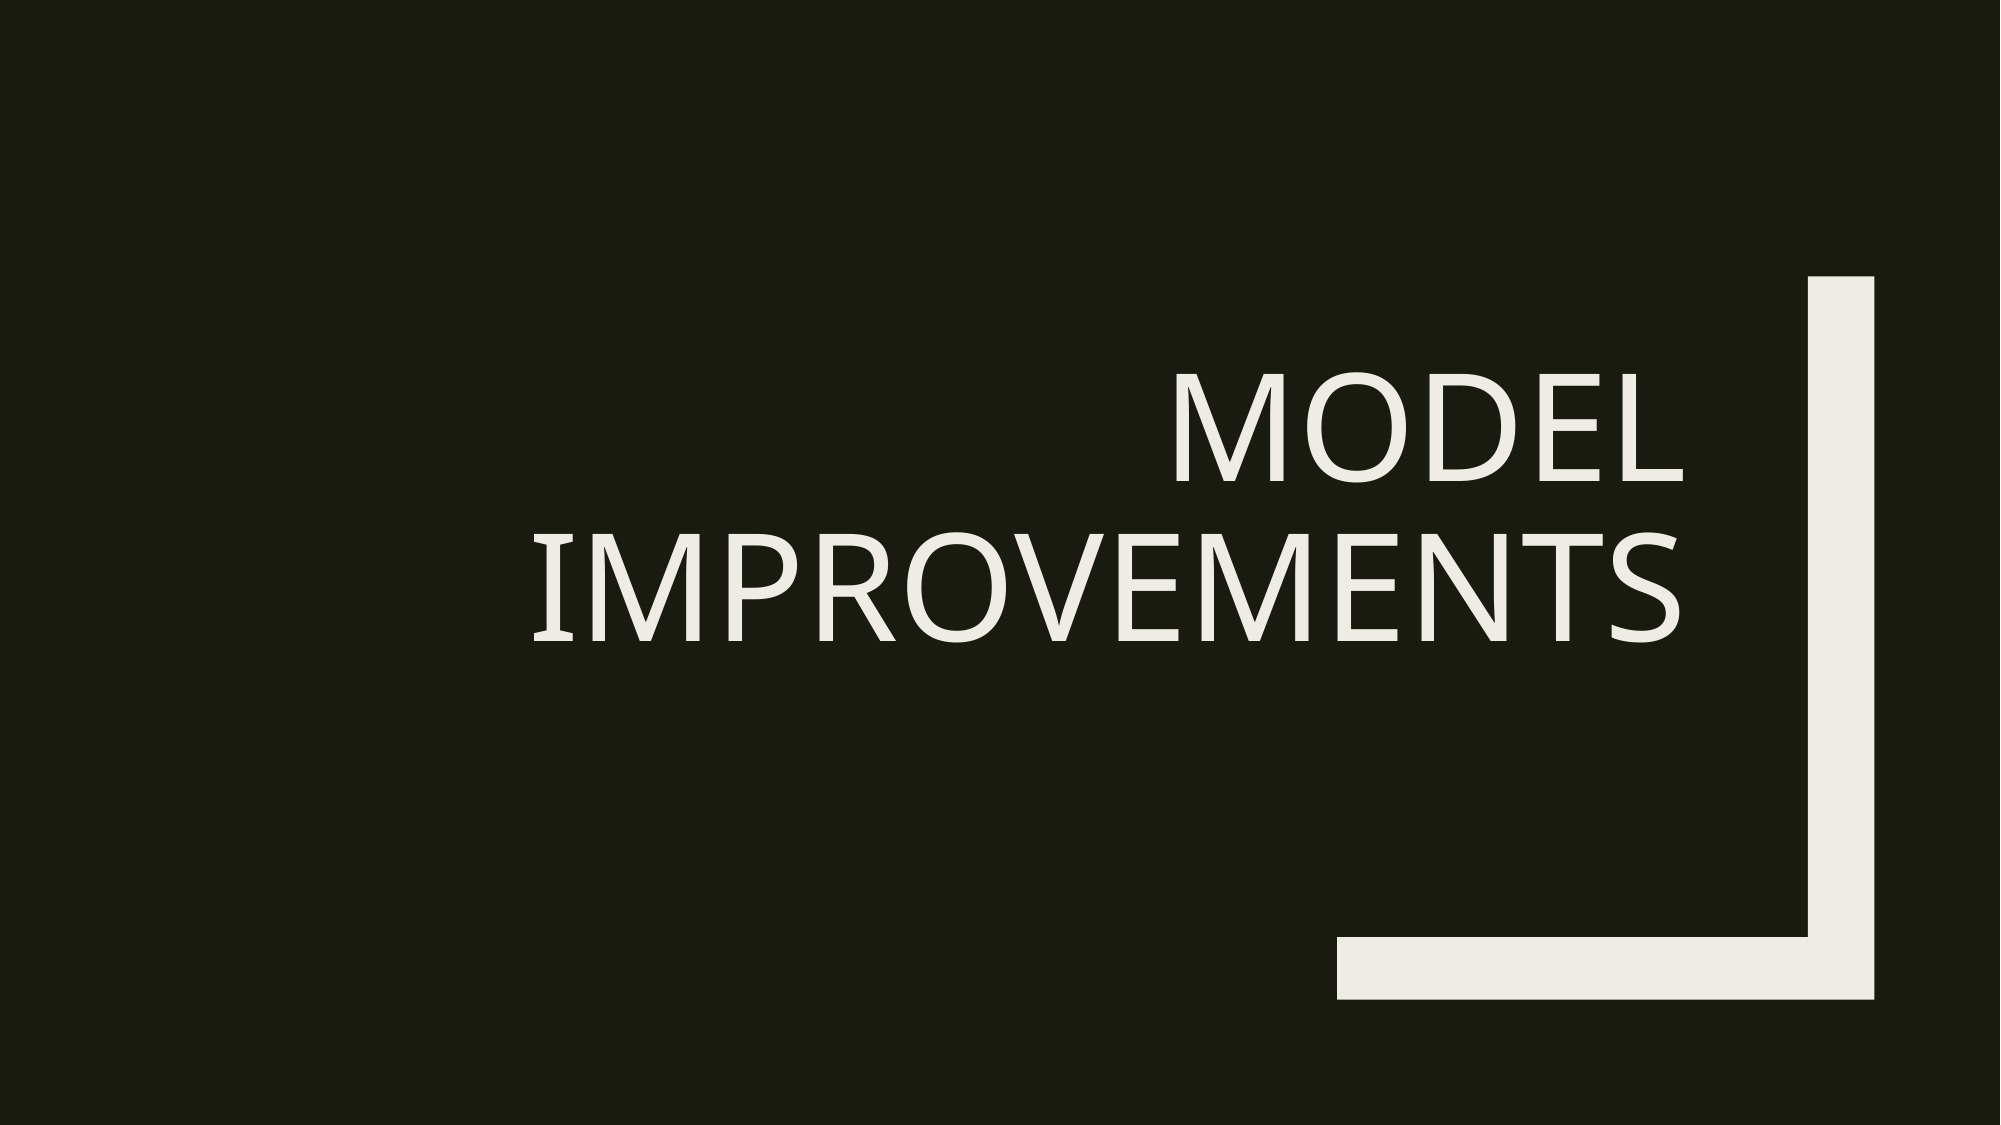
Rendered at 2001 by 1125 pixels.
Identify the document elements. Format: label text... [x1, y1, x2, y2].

title Model improvements [125, 213, 1703, 682]
